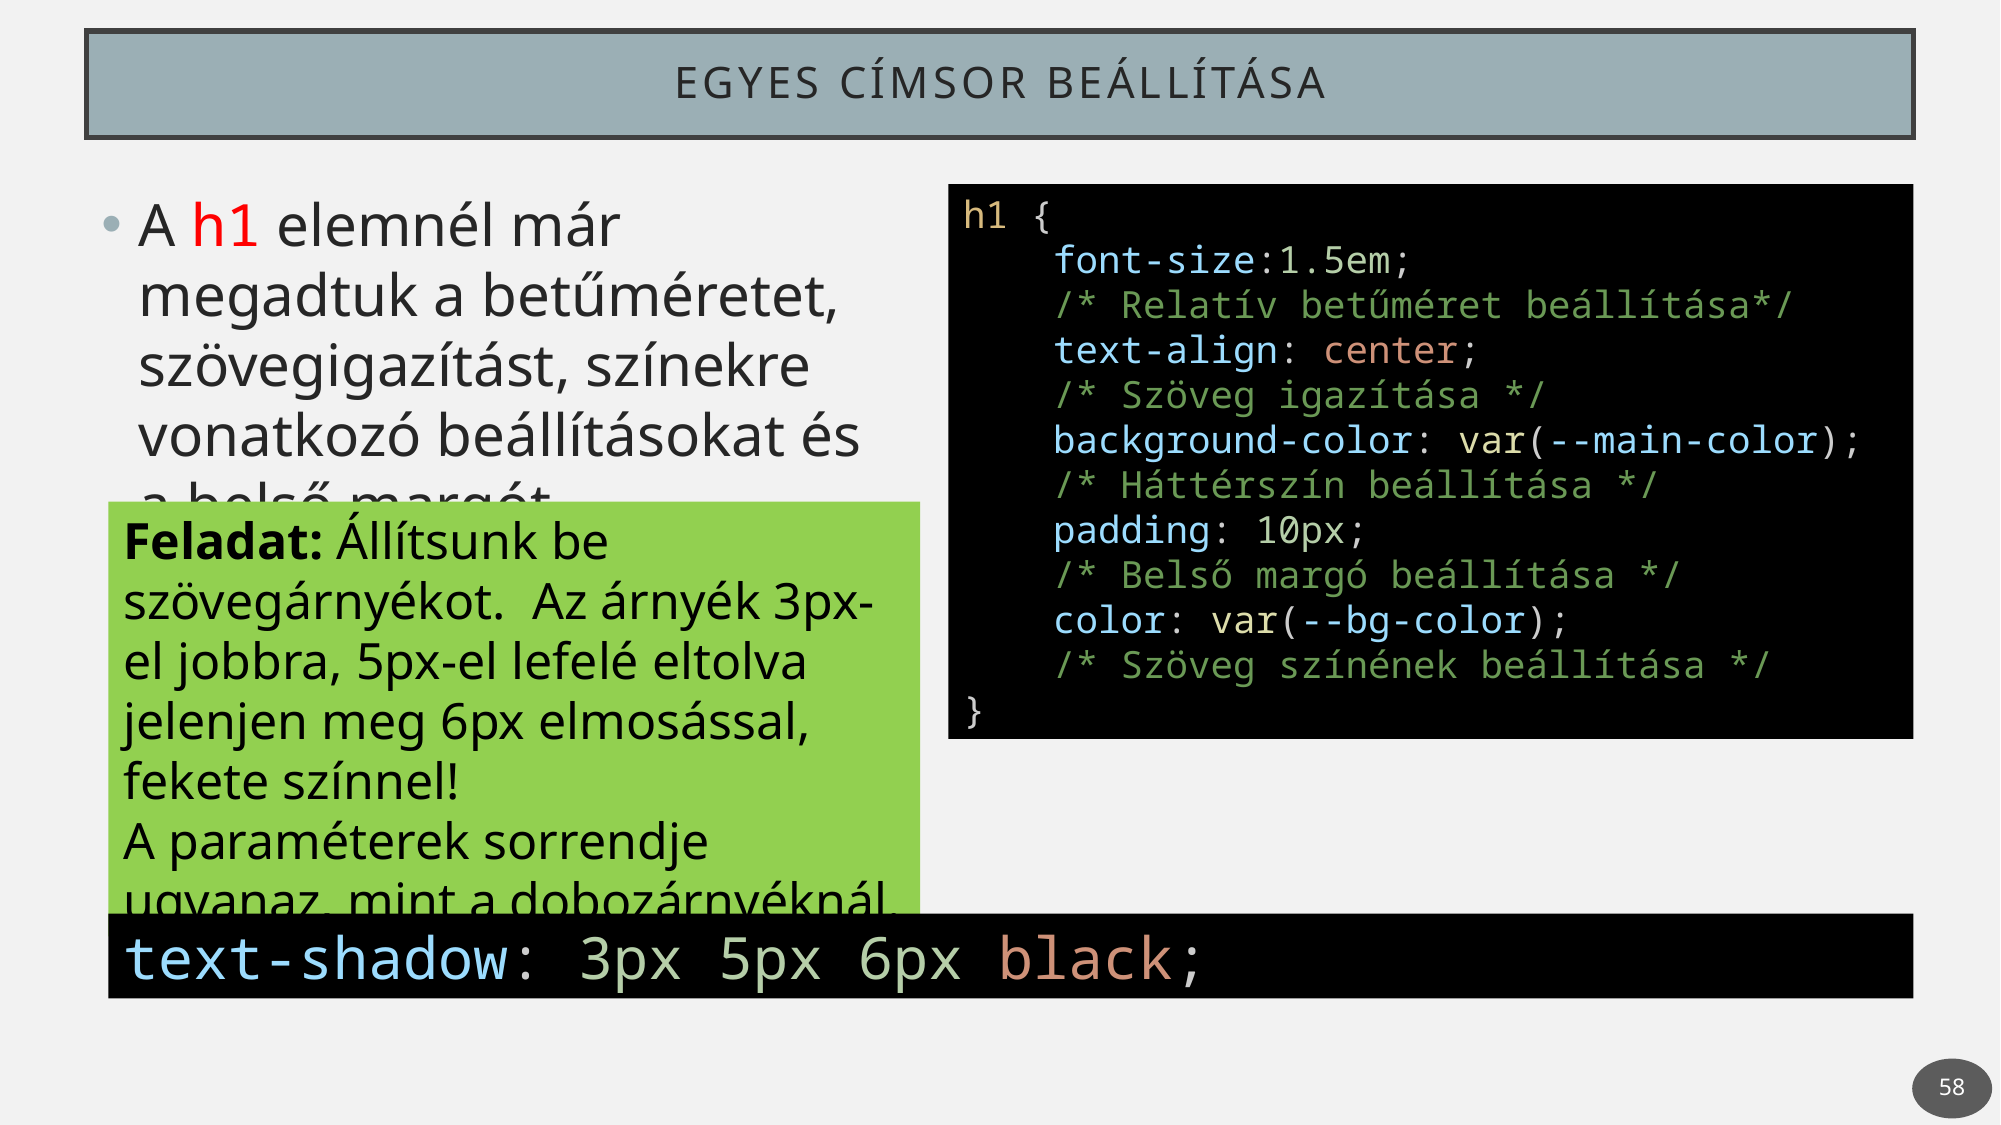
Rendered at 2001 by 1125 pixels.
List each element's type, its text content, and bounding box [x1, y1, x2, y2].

title Egyes címsor beállítása [84, 28, 1916, 140]
slide_number 58 [1912, 1058, 1993, 1119]
text_box text-shadow: 3px 5px 6px black; [108, 913, 1914, 999]
text_box h1 { font-size:1.5em; /* Relatív betűméret beállítása*/ text-align: center; /* Szöveg igazítása */ background-color: var(--main-color); /* Háttérszín beállítása */ padding: 10px; /* Belső margó beállítása */ color: var(--bg-color); /* Szöveg színének beállítása */ } [948, 184, 1914, 739]
list A h1 elemnél már megadtuk a betűméretet, szövegigazítást, színekre vonatkozó beállításokat és a belső margót [86, 181, 921, 480]
text_box Feladat: Állítsunk be szövegárnyékot. Az árnyék 3px-el jobbra, 5px-el lefelé eltolva jelenjen meg 6px elmosással, fekete színnel! A paraméterek sorrendje ugyanaz, mint a dobozárnyéknál. [108, 501, 921, 913]
